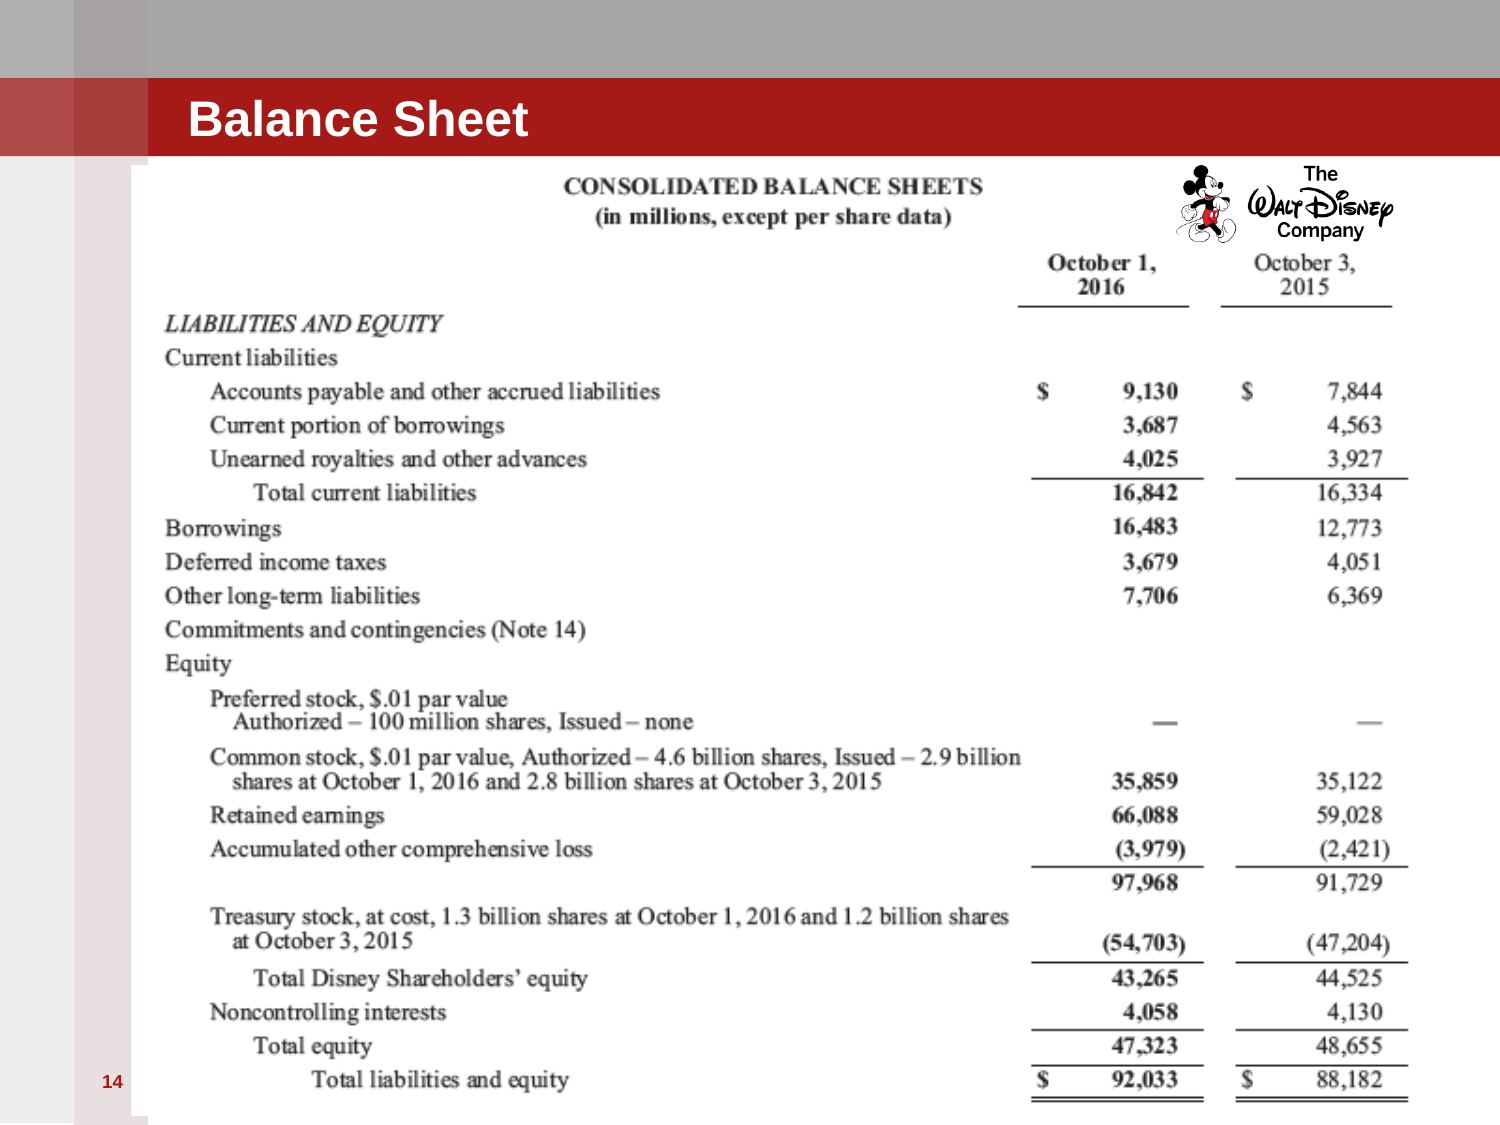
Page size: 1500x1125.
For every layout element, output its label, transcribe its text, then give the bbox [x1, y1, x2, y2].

slide_number 14 [74, 1062, 151, 1125]
picture [130, 119, 1451, 1116]
title Balance Sheet [187, 46, 1169, 147]
